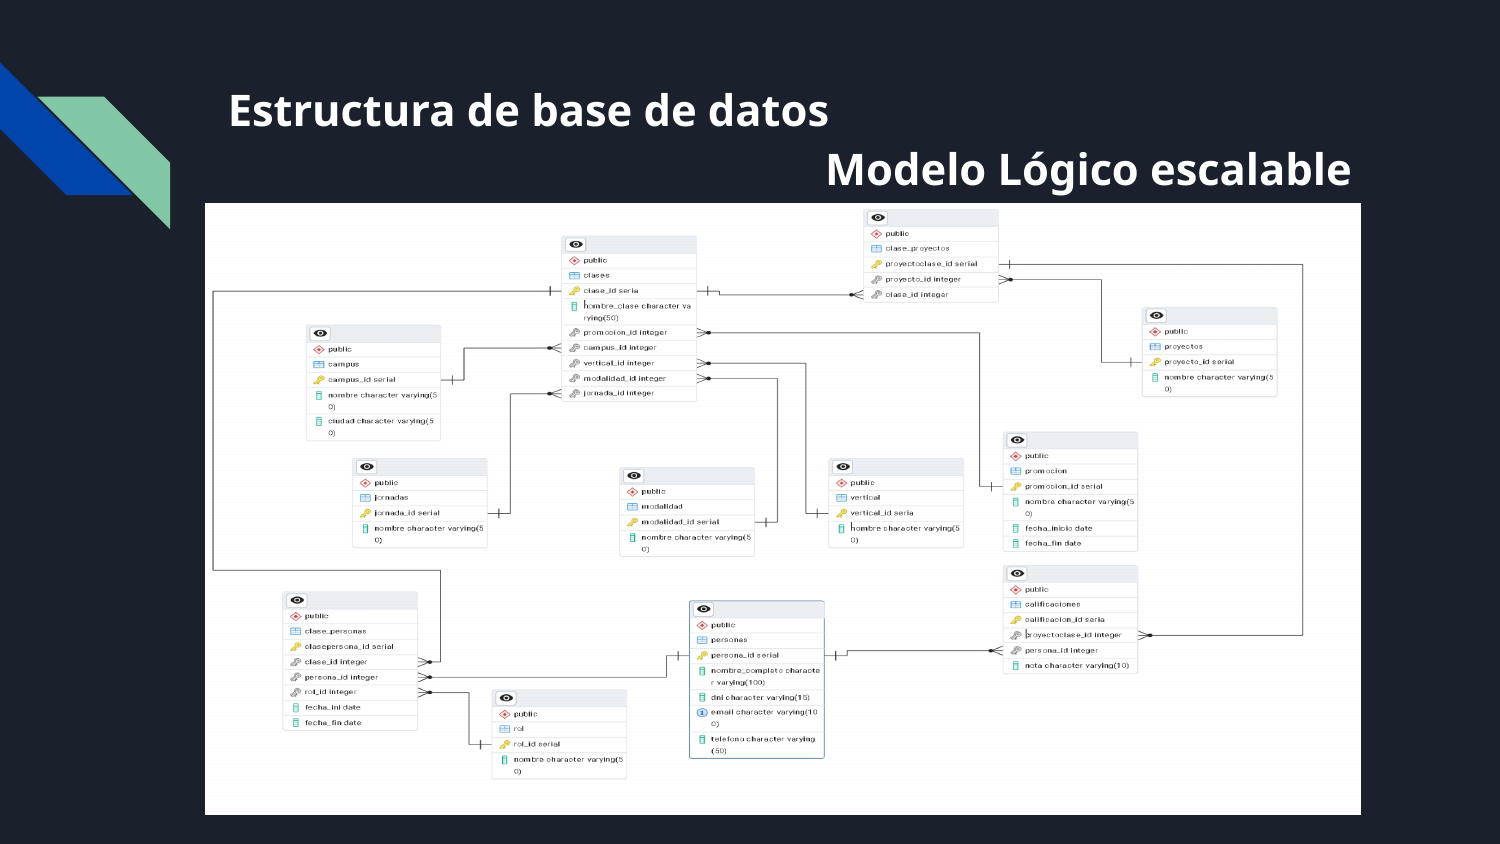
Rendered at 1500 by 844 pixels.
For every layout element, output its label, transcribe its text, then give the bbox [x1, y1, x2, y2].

title Estructura de base de datos Modelo Lógico escalable [212, 64, 1368, 215]
picture [205, 203, 1361, 815]
